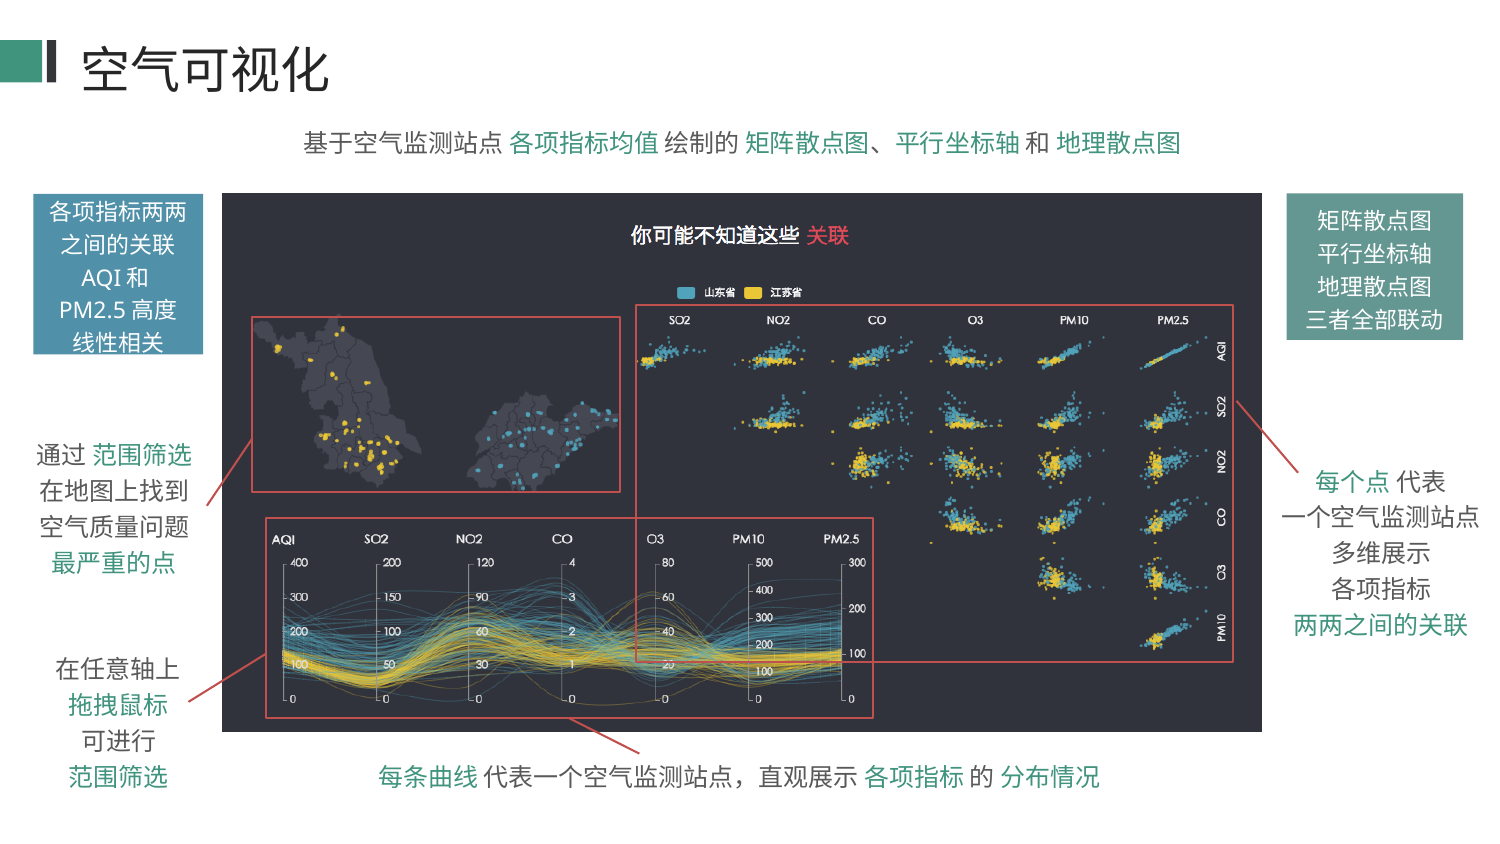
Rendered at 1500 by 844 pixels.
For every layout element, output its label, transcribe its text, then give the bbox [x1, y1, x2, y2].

text_box 每条曲线 代表一个空气监测站点，直观展示 各项指标 的 分布情况 [353, 753, 1125, 799]
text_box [569, 718, 640, 754]
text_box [0, 39, 57, 83]
text_box 基于空气监测站点 各项指标均值 绘制的 矩阵散点图、平行坐标轴 和 地理散点图 [289, 120, 1197, 165]
text_box 在任意轴上 拖拽鼠标 可进行 范围筛选 [41, 640, 196, 800]
text_box 各项指标两两之间的关联 AQI和PM2.5高度线性相关 [31, 192, 205, 356]
text_box 通过 范围筛选 在地图上找到 空气质量问题 最严重的点 [21, 426, 207, 585]
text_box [1236, 400, 1299, 473]
text_box 每个点 代表 一个空气监测站点 多维展示 各项指标 两两之间的关联 [1266, 452, 1496, 647]
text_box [210, 437, 253, 507]
text_box 空气可视化 [69, 32, 410, 104]
text_box 矩阵散点图 平行坐标轴 地理散点图 三者全部联动 [1284, 191, 1465, 342]
picture [222, 193, 1262, 732]
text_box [188, 653, 267, 703]
